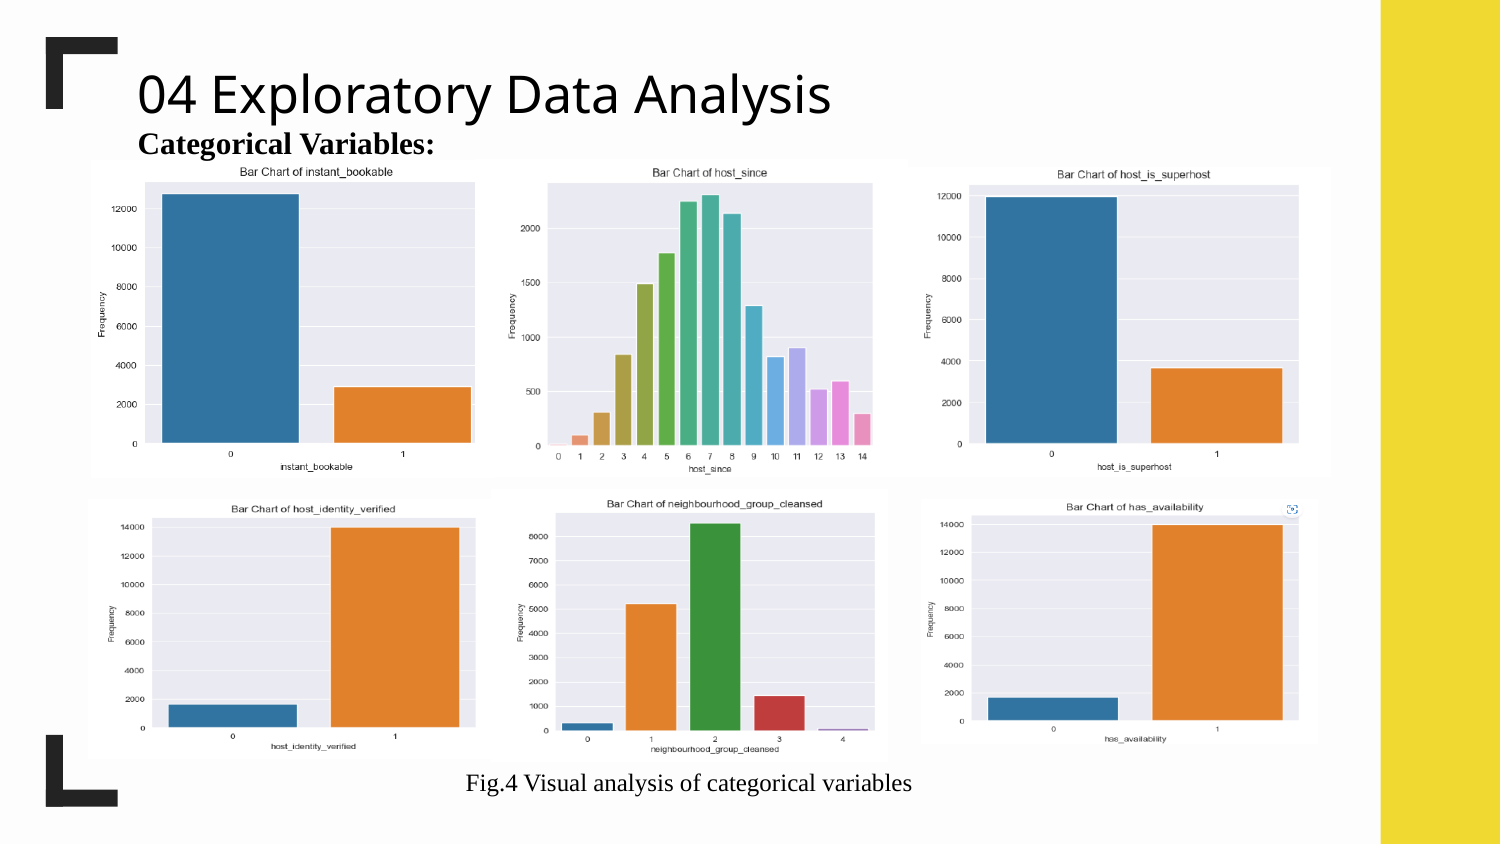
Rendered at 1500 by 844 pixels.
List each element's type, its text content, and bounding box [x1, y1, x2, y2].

picture [88, 489, 888, 763]
text_box Categorical Variables: [122, 115, 464, 158]
picture [921, 498, 1318, 744]
picture [91, 159, 1332, 478]
text_box Fig.4 Visual analysis of categorical variables [335, 758, 1044, 804]
text_box 04 Exploratory Data Analysis [122, 54, 1008, 132]
